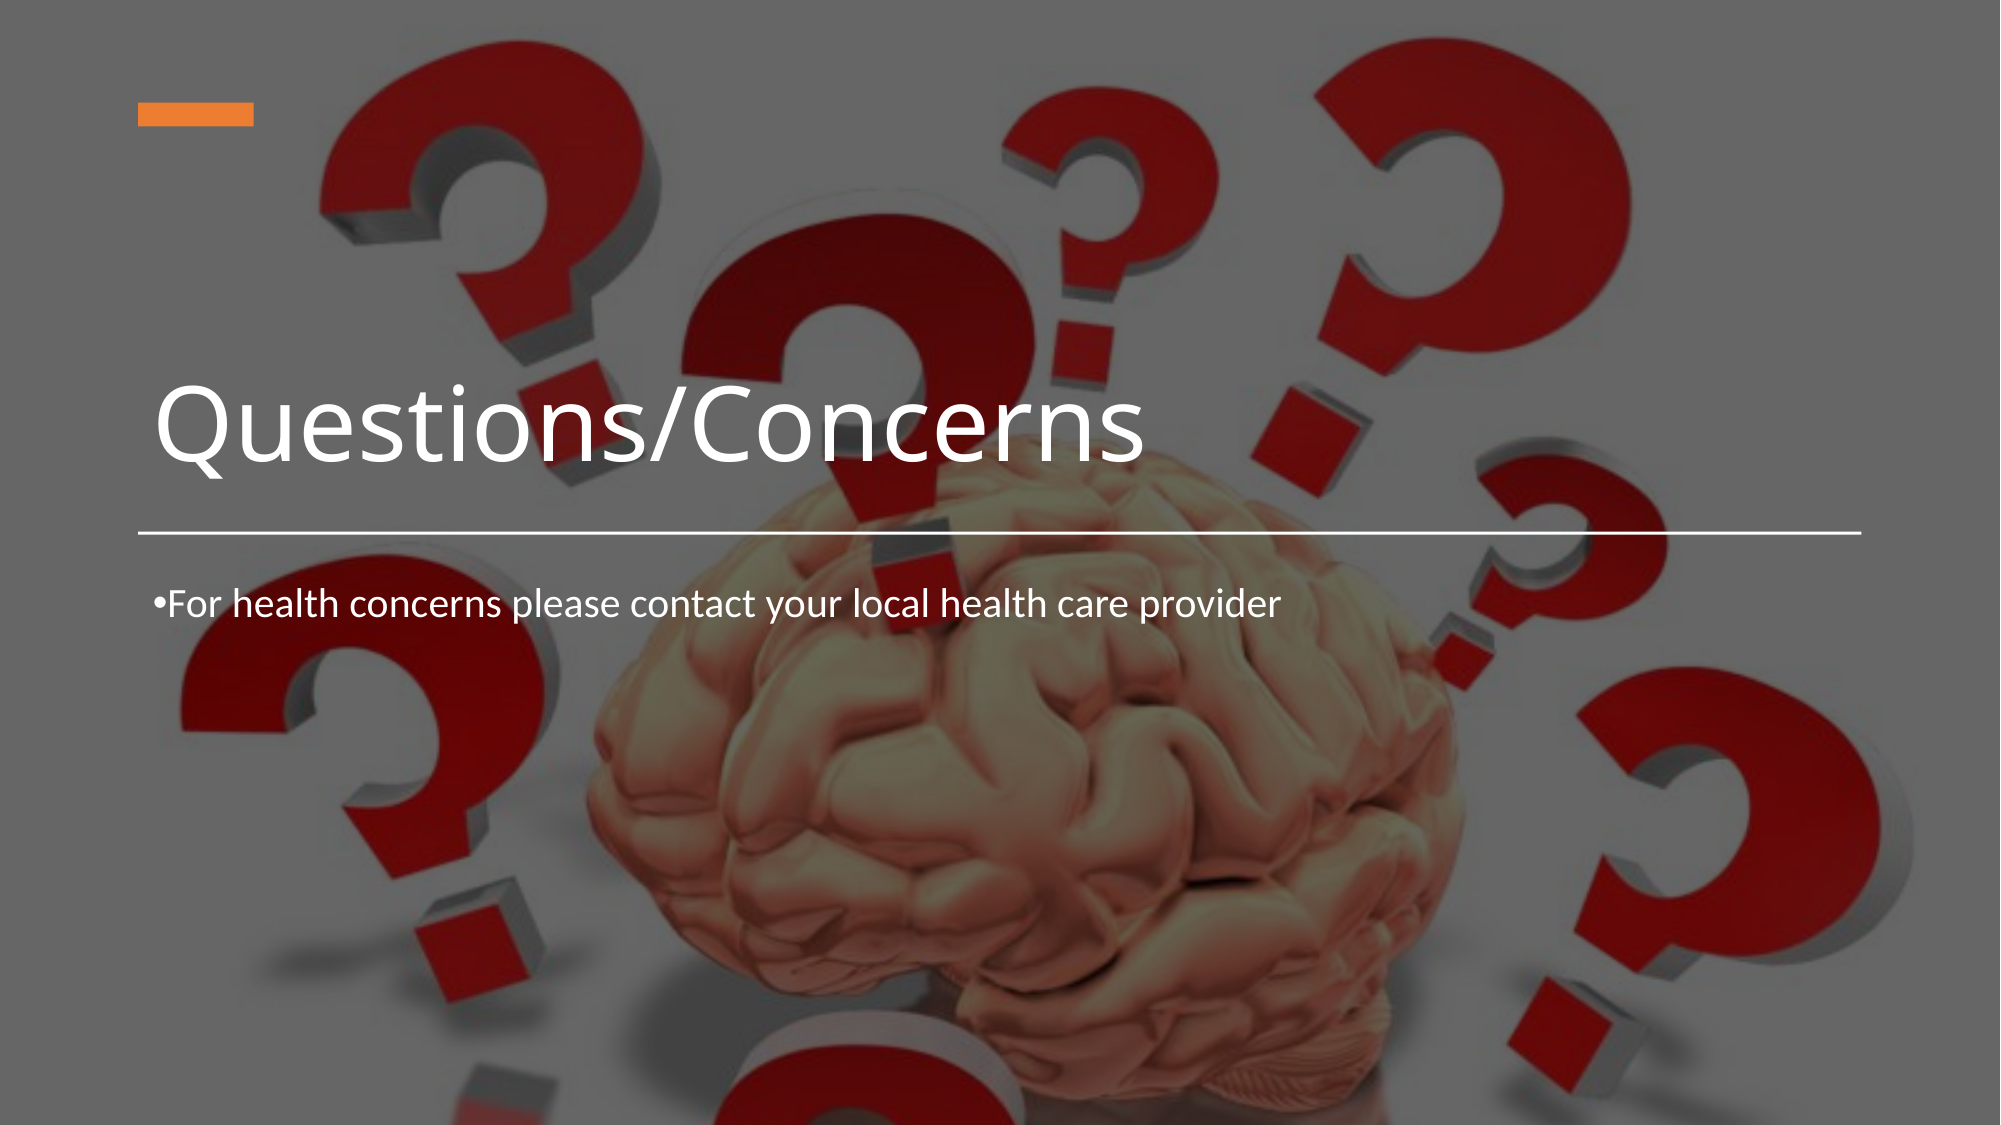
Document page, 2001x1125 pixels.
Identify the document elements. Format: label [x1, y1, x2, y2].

list [0, 0, 2000, 1125]
